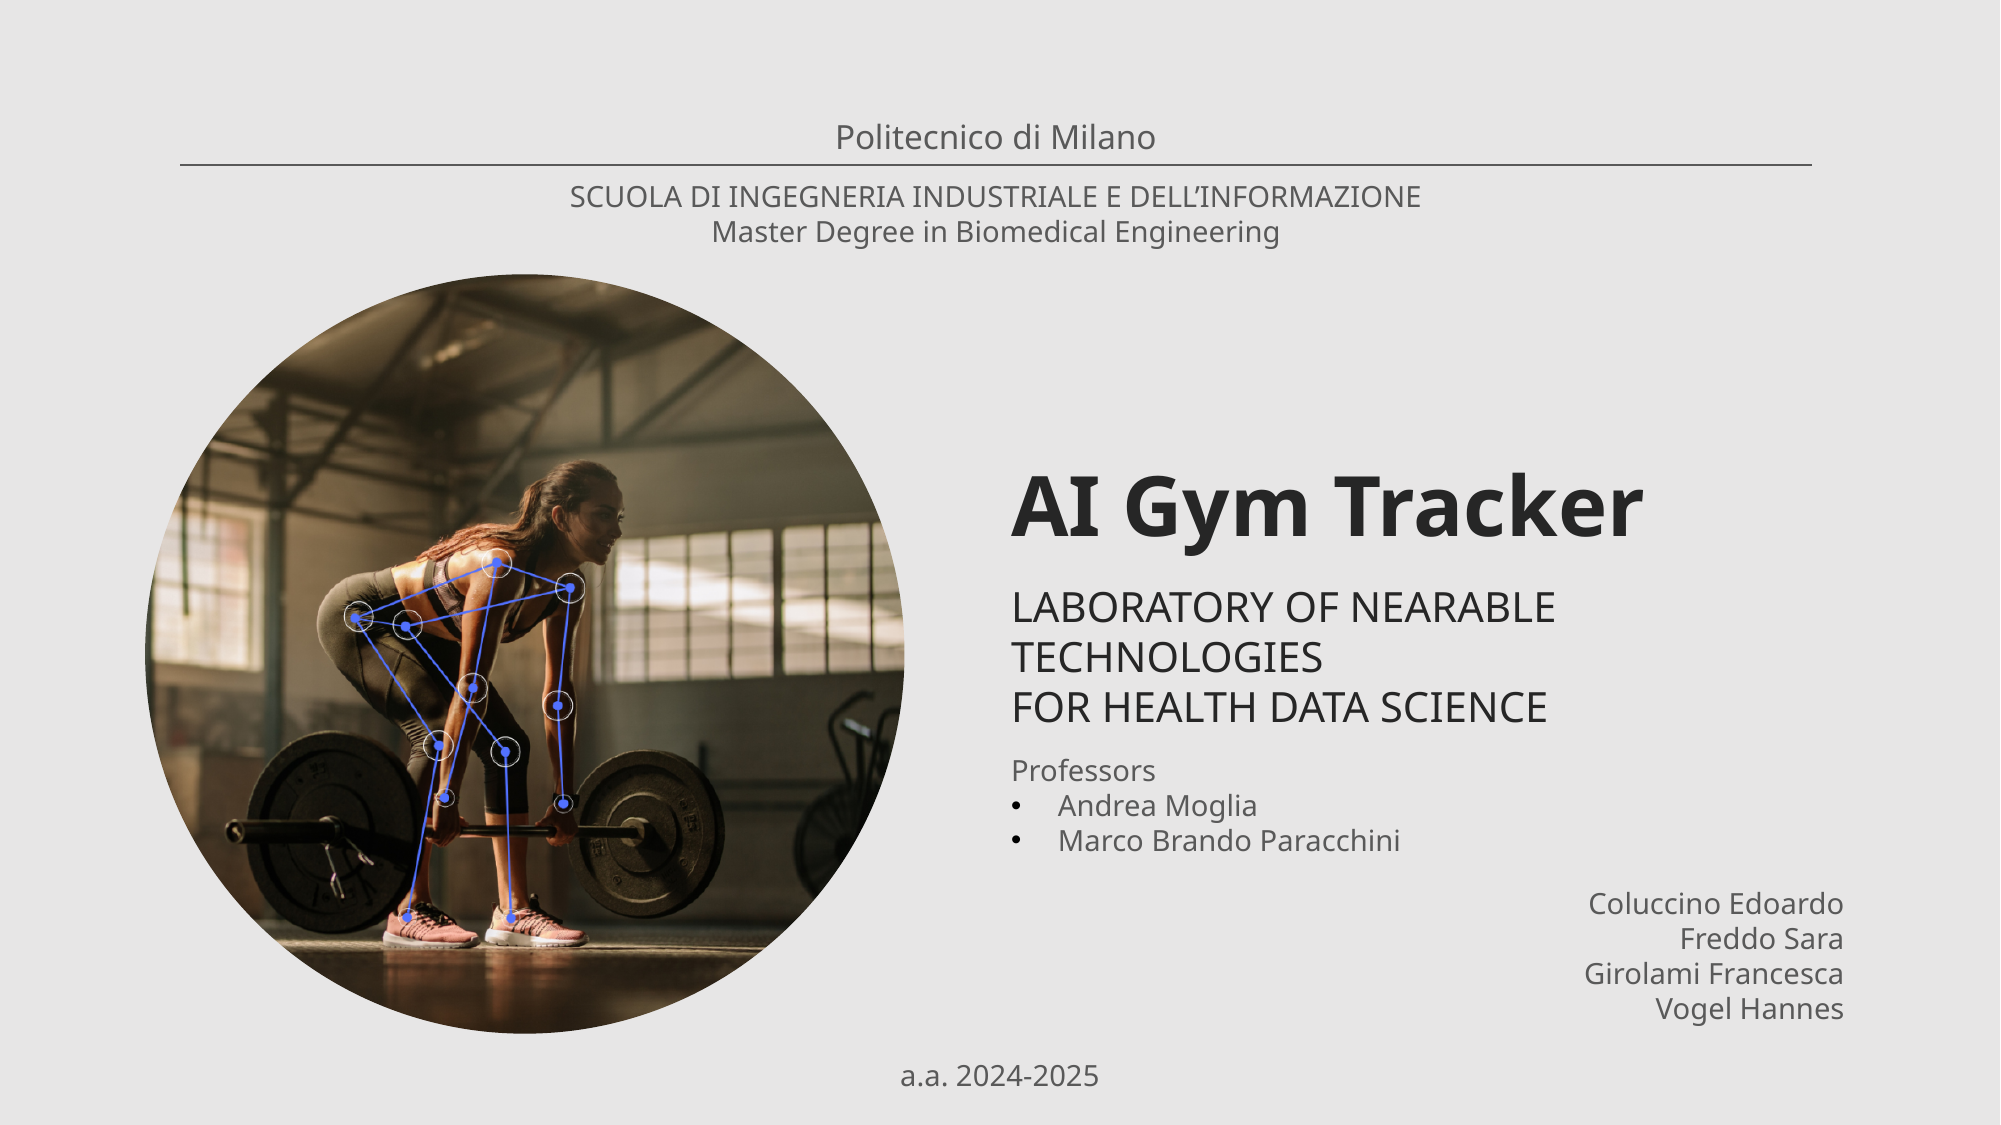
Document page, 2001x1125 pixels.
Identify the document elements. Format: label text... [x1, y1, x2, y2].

text_box Politecnico di Milano SCUOLA DI INGEGNERIA INDUSTRIALE E DELL’INFORMAZIONE Master Degree in Biomedical Engineering [391, 177, 1602, 257]
text_box Professors Andrea Moglia Marco Brando Paracchini [996, 745, 1812, 865]
picture [144, 274, 905, 1034]
text_box a.a. 2024-2025 [713, 1050, 1286, 1101]
text_box LABORATORY OF NEARABLE TECHNOLOGIES FOR HEALTH DATA SCIENCE [996, 573, 1860, 739]
text_box Politecnico di Milano SCUOLA DI INGEGNERIA INDUSTRIALE E DELL’INFORMAZIONE Master Degree in Biomedical Engineering [391, 108, 1602, 164]
text_box AI Gym Tracker [996, 445, 1756, 561]
text_box Coluccino Edoardo Freddo Sara Girolami Francesca Vogel Hannes [1040, 878, 1860, 1033]
